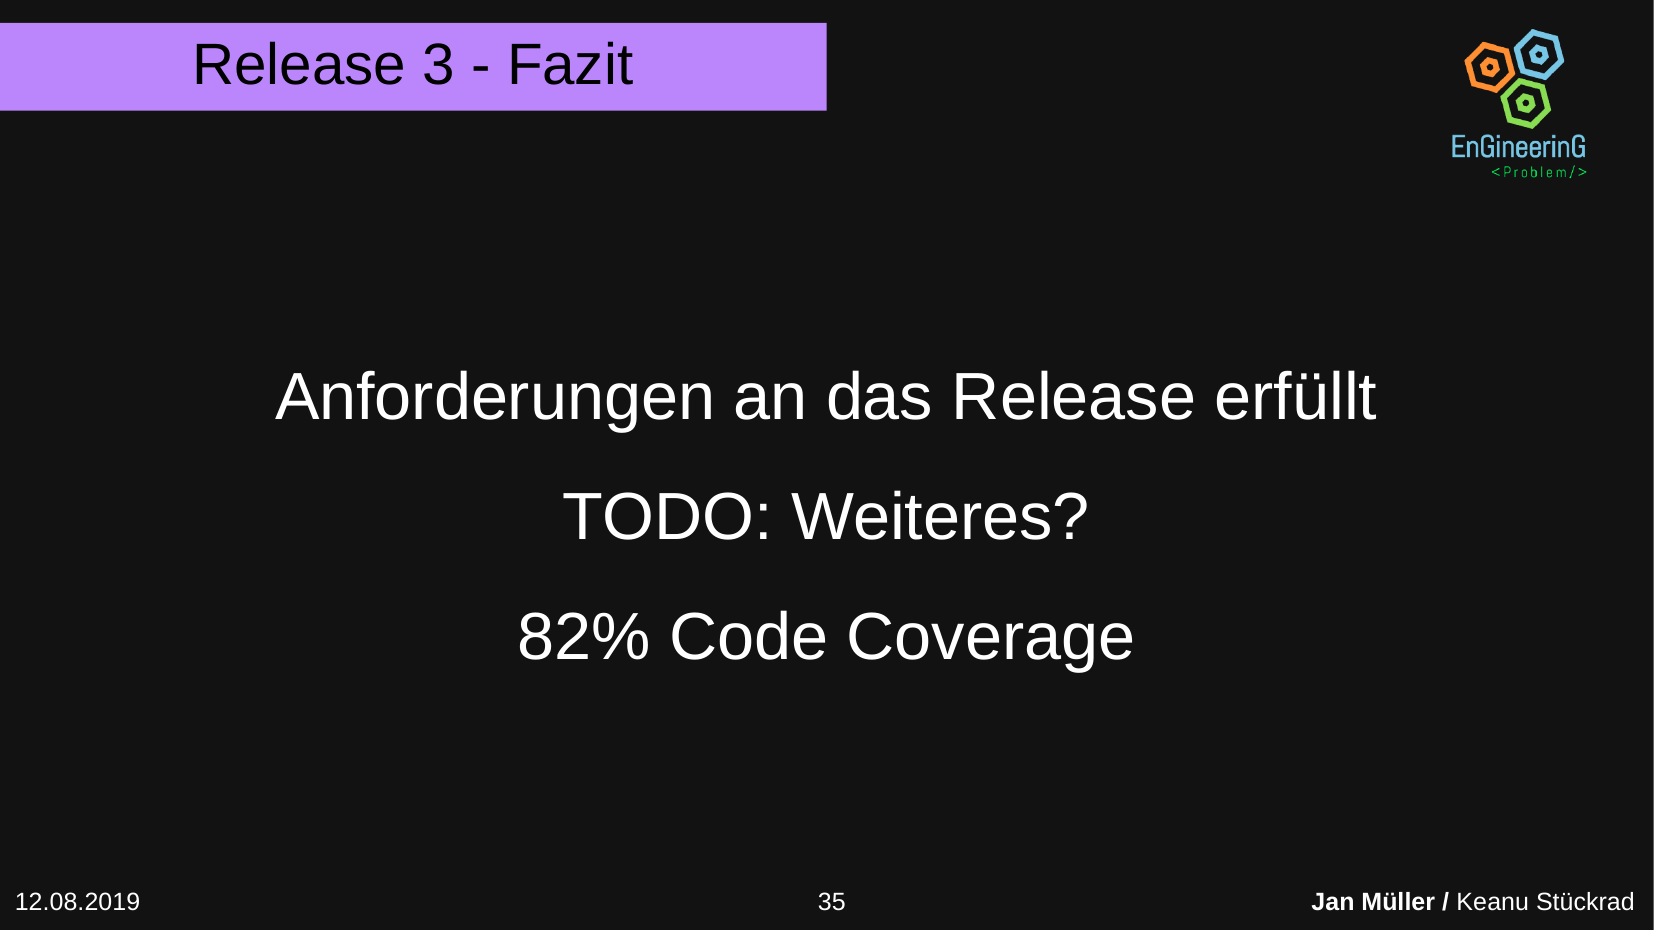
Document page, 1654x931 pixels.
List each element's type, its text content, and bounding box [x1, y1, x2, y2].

text_box Release 3 - Fazit [0, 22, 827, 111]
text_box Anforderungen an das Release erfüllt TODO: Weiteres? 82% Code Coverage [88, 305, 1565, 680]
picture [1382, 29, 1654, 185]
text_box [0, 877, 1654, 931]
